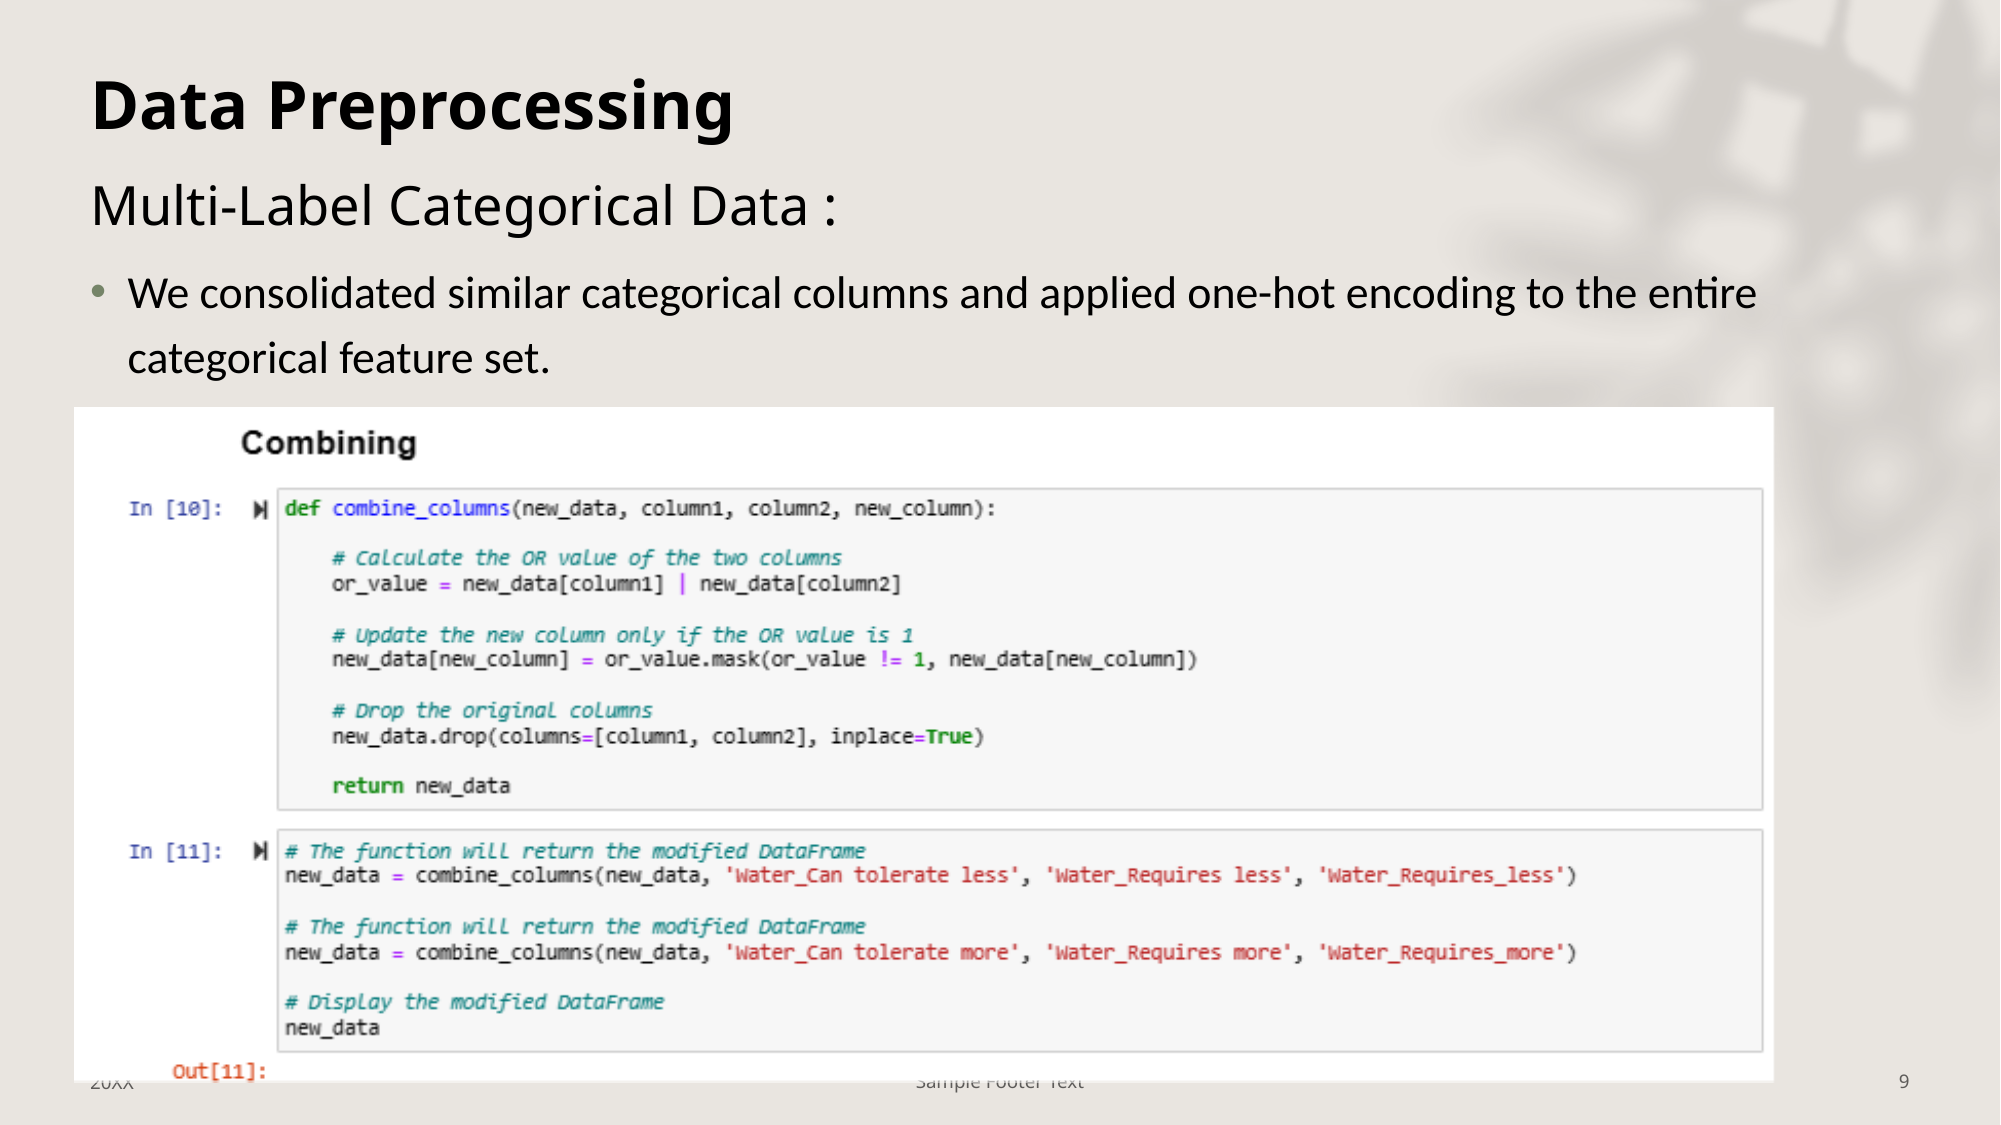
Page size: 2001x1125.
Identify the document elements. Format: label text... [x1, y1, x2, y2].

slide_number 20XX [75, 1083, 526, 1113]
slide_number 9 [1474, 1052, 1925, 1113]
footer Sample Footer Text [662, 1083, 1338, 1113]
title Data Preprocessing [75, 21, 1926, 186]
list Multi-Label Categorical Data : We consolidated similar categorical columns and applied one-hot encoding to the entire categorical feature set. [75, 186, 1925, 1052]
picture [74, 407, 1795, 1083]
